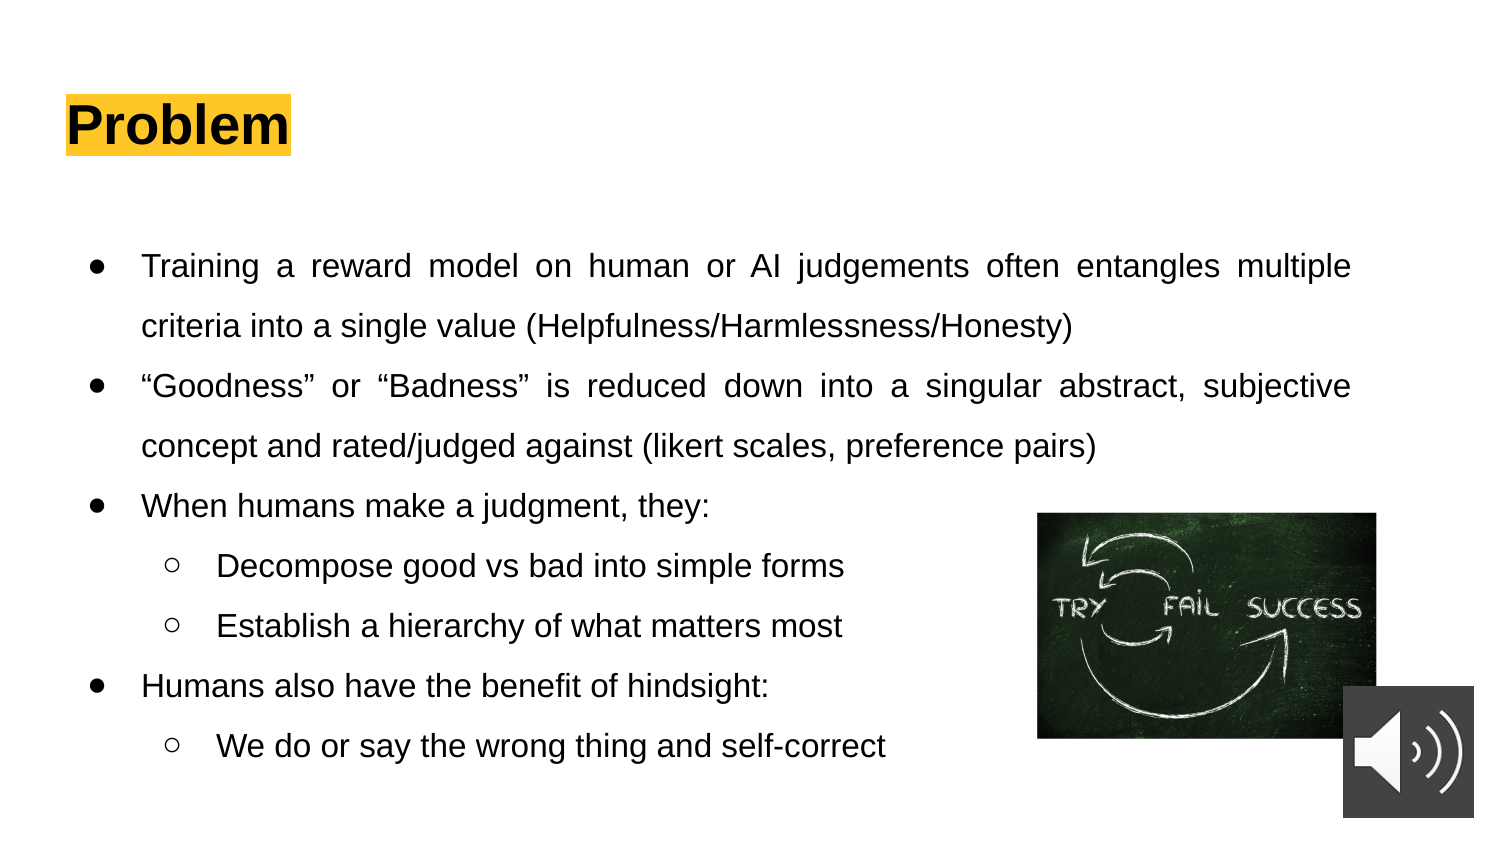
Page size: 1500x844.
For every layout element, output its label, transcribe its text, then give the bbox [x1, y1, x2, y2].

picture [1026, 502, 1476, 819]
list Training a reward model on human or AI judgements often entangles multiple criteria into a single value (Helpfulness/Harmlessness/Honesty) “Goodness” or “Badness” is reduced down into a singular abstract, subjective concept and rated/judged against (likert scales, preference pairs) When humans make a judgment, they: Decompose good vs bad into simple forms Establish a hierarchy of what matters most Humans also have the benefit of hindsight: We do or say the wrong thing and self-correct [51, 209, 1369, 735]
title Problem [51, 72, 1449, 167]
